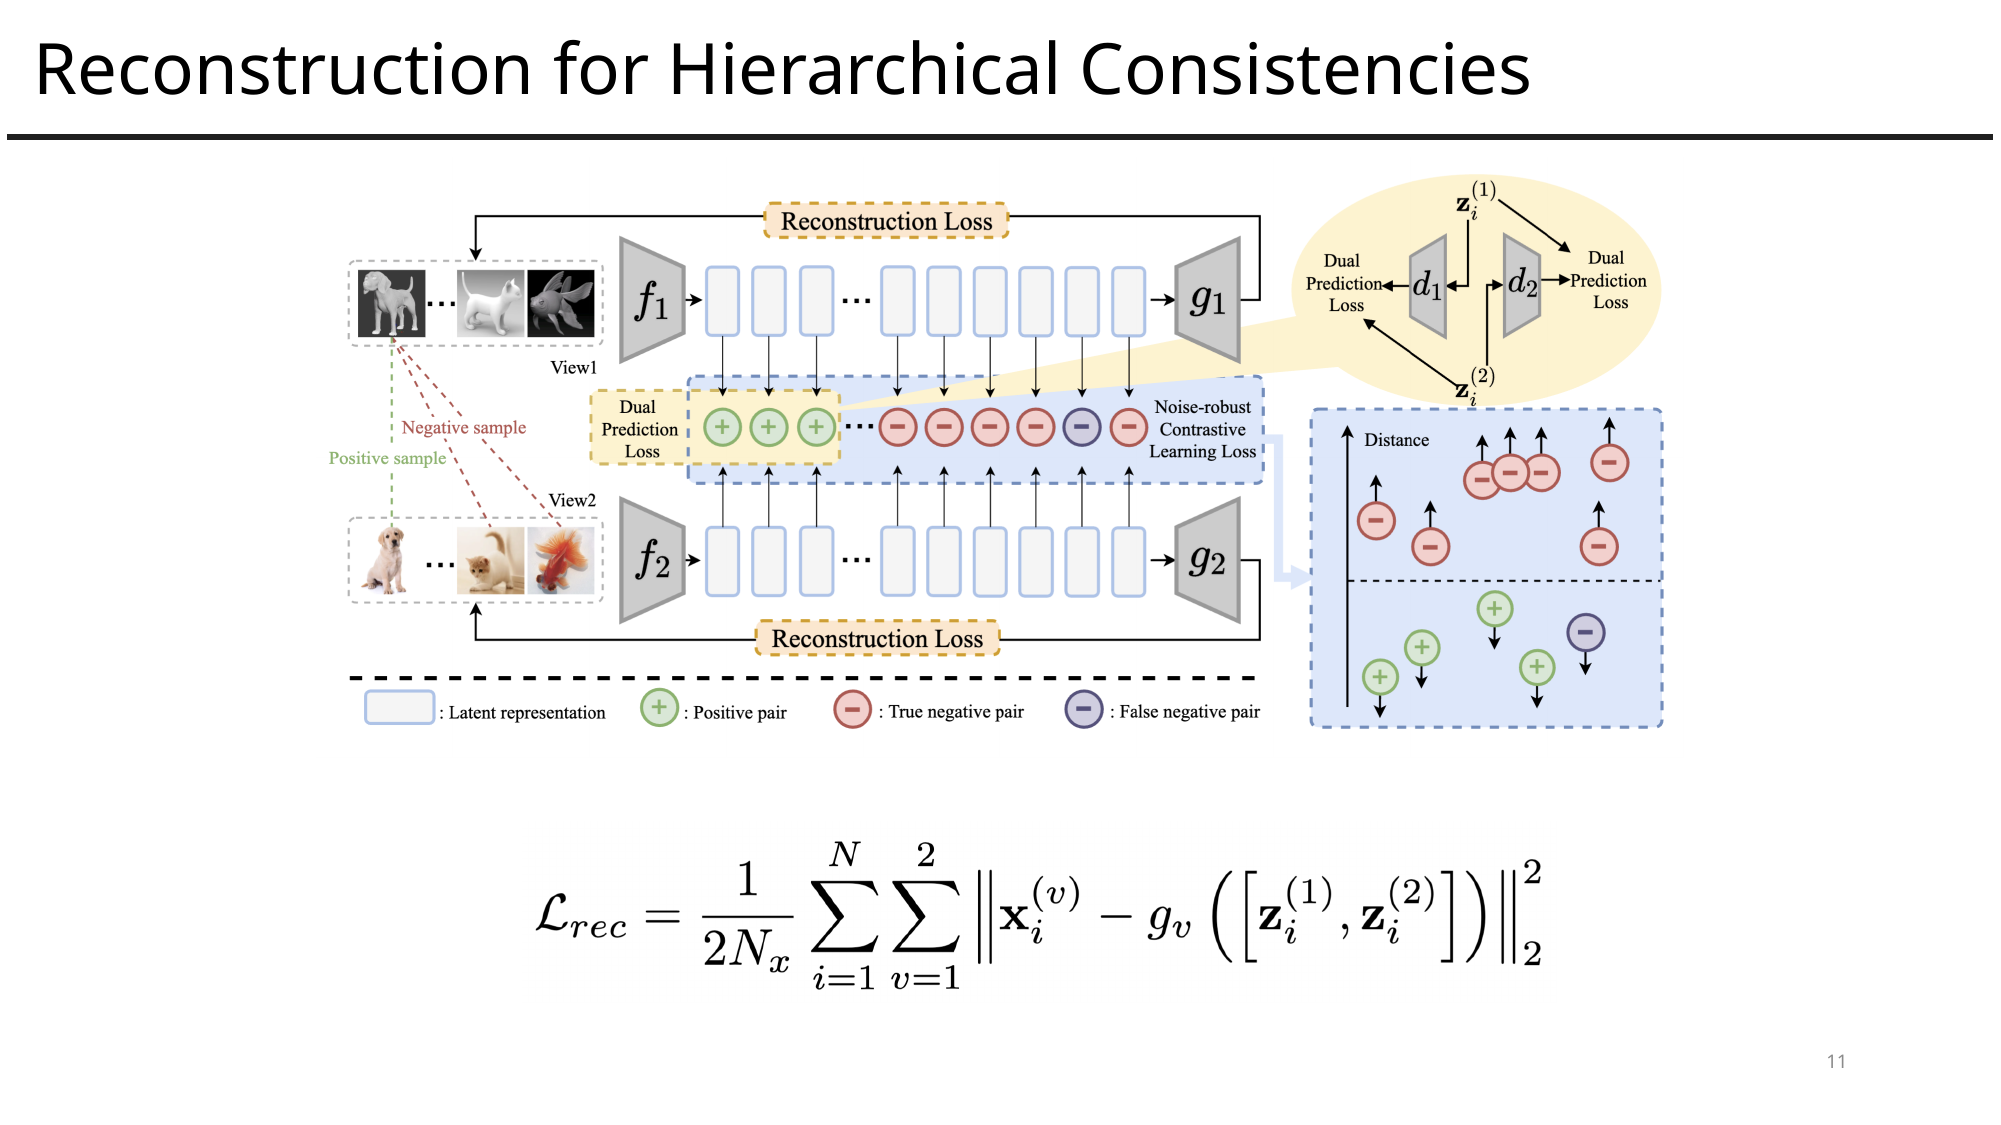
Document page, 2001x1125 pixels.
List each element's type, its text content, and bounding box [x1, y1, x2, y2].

picture [522, 821, 1557, 1003]
picture [316, 157, 1684, 758]
slide_number 11 [1412, 1042, 1863, 1103]
text_box Reconstruction for Hierarchical Consistencies [18, 16, 1645, 116]
